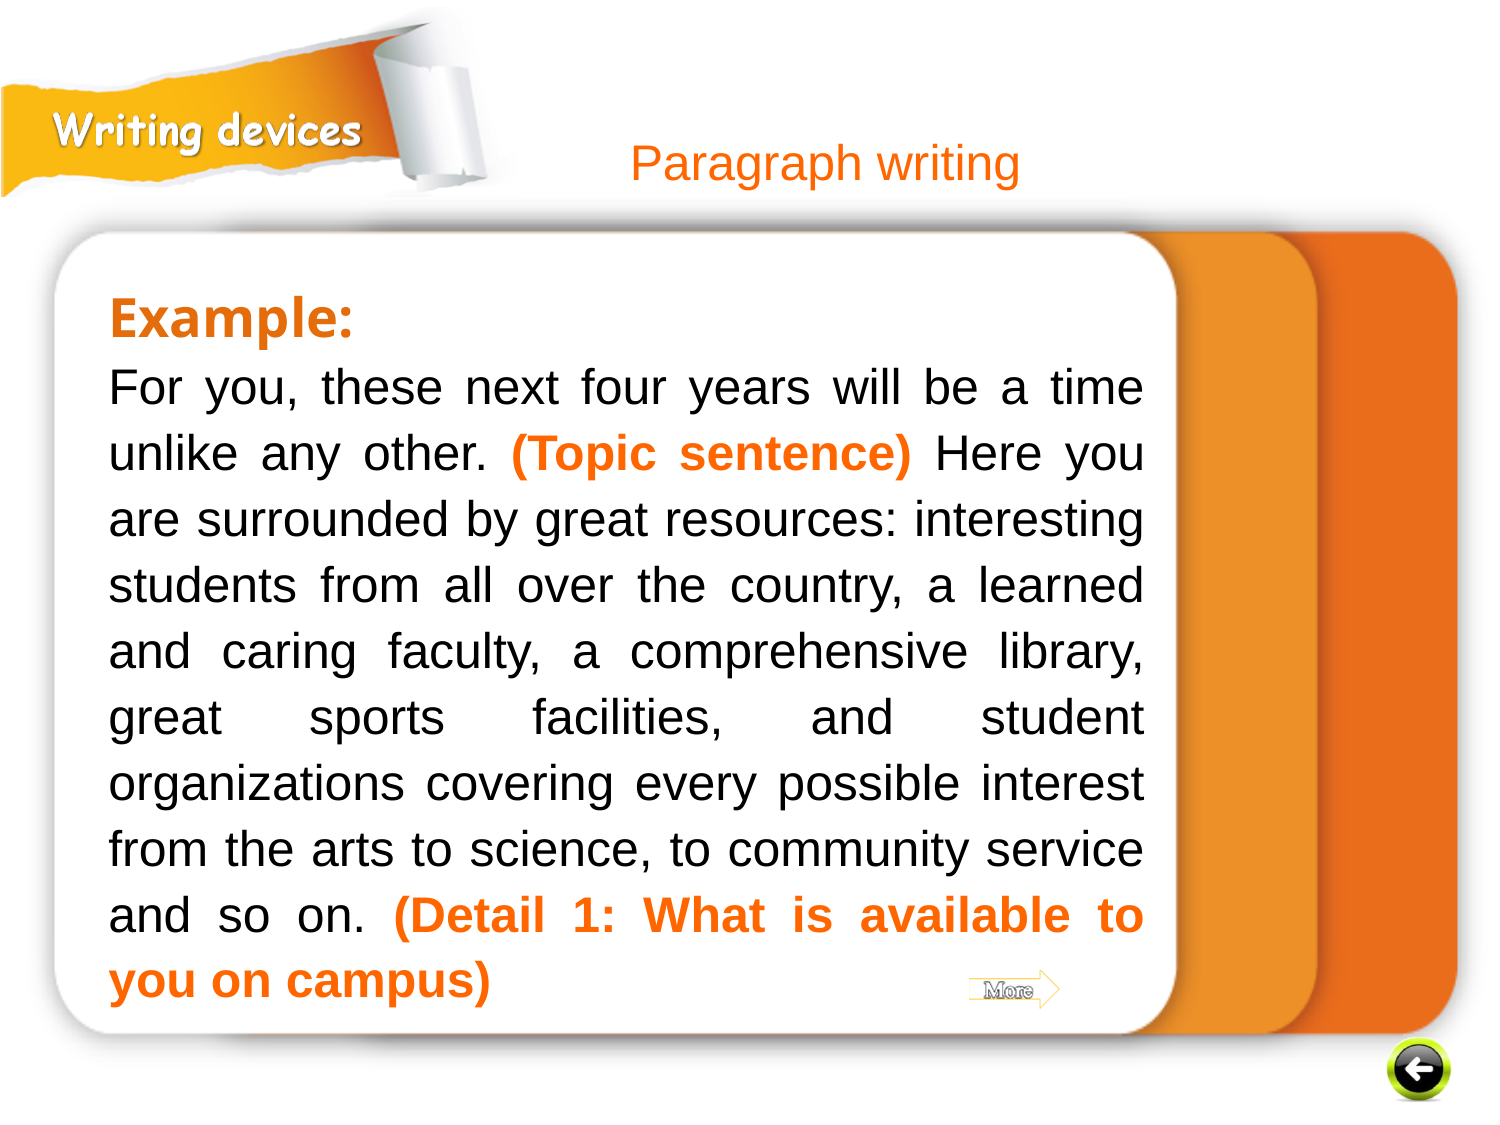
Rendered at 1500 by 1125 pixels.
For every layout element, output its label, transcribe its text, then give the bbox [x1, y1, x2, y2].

picture [0, 5, 1489, 1107]
text_box Paragraph writing [615, 123, 1184, 150]
